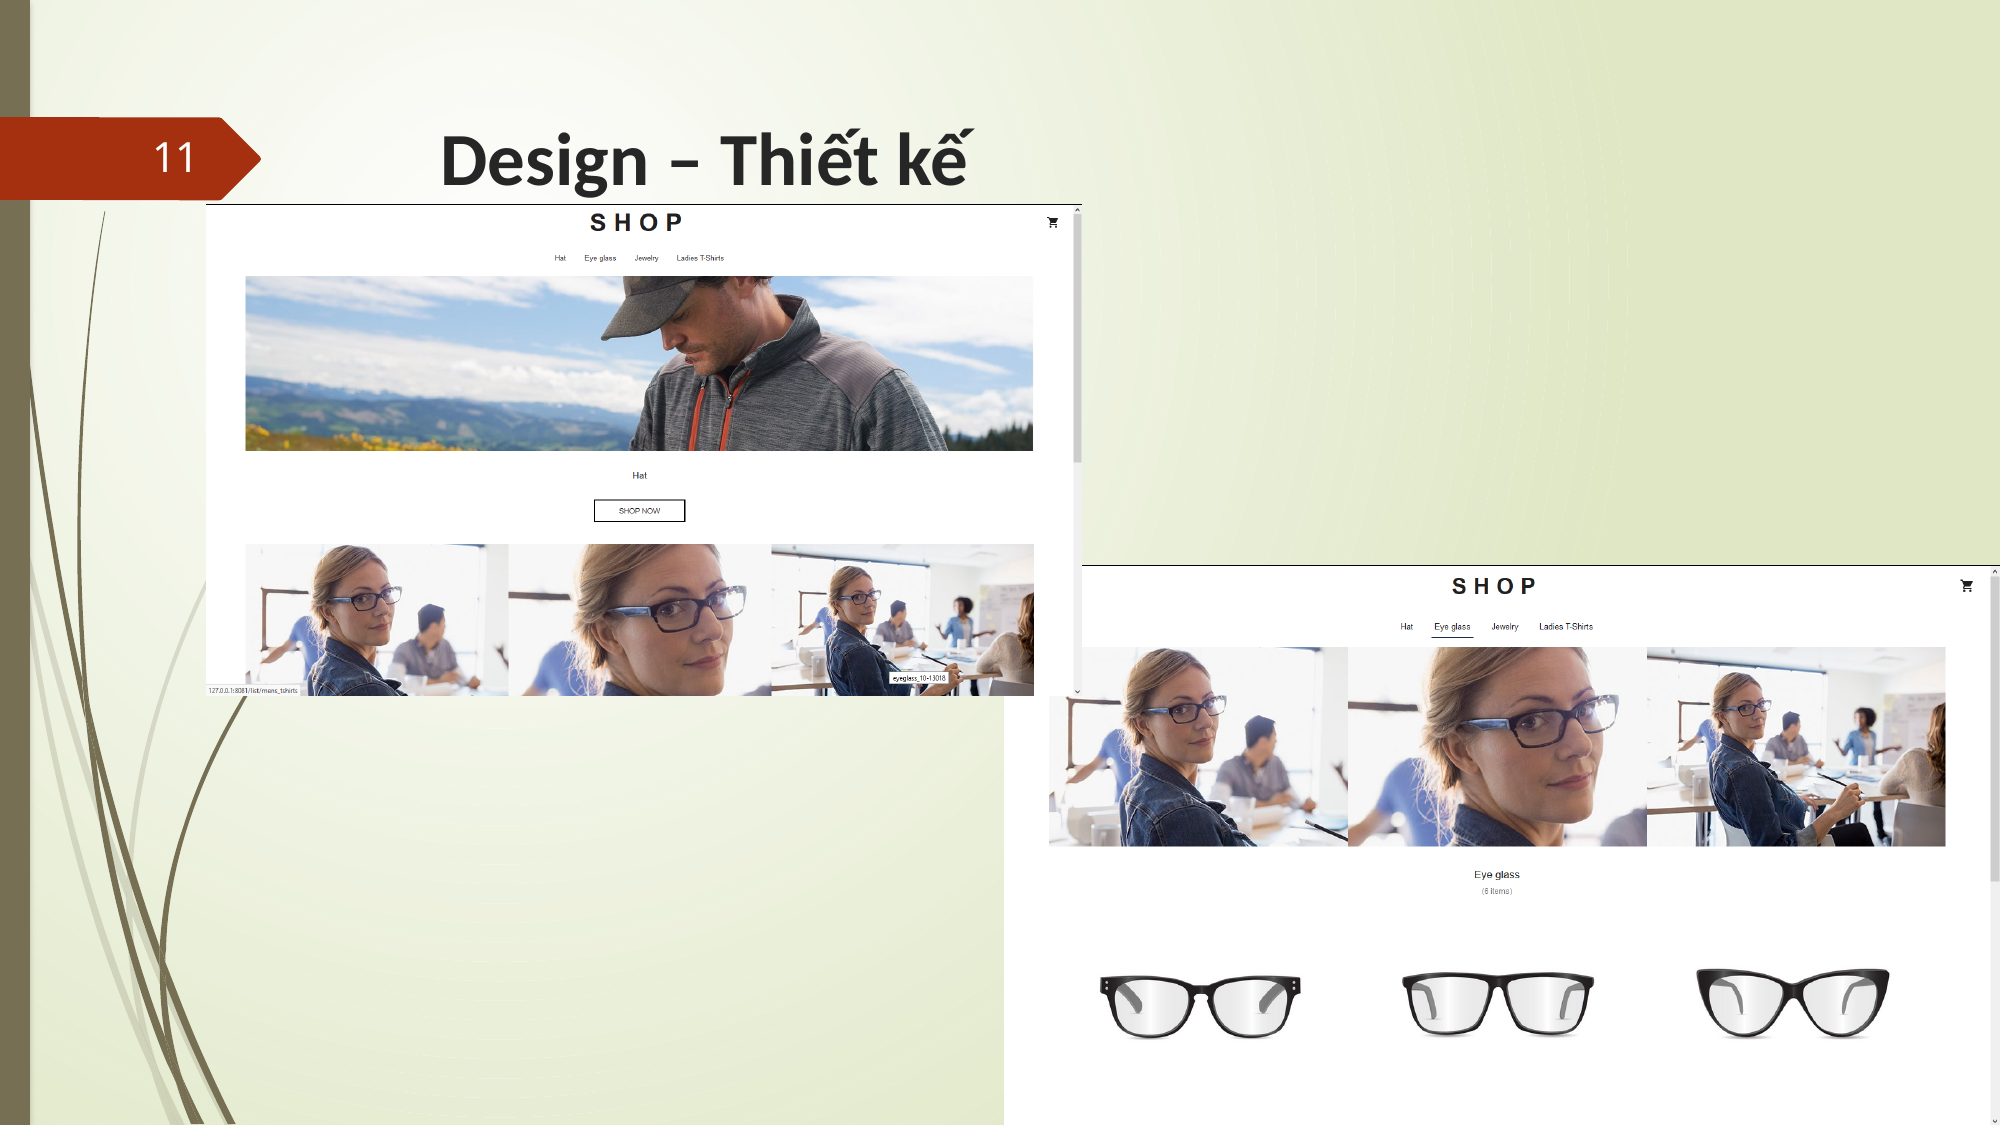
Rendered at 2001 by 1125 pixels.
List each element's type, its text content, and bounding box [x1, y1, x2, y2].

slide_number 11 [87, 129, 216, 190]
picture [206, 203, 2000, 1125]
title Design – Thiết kế [425, 102, 1888, 313]
